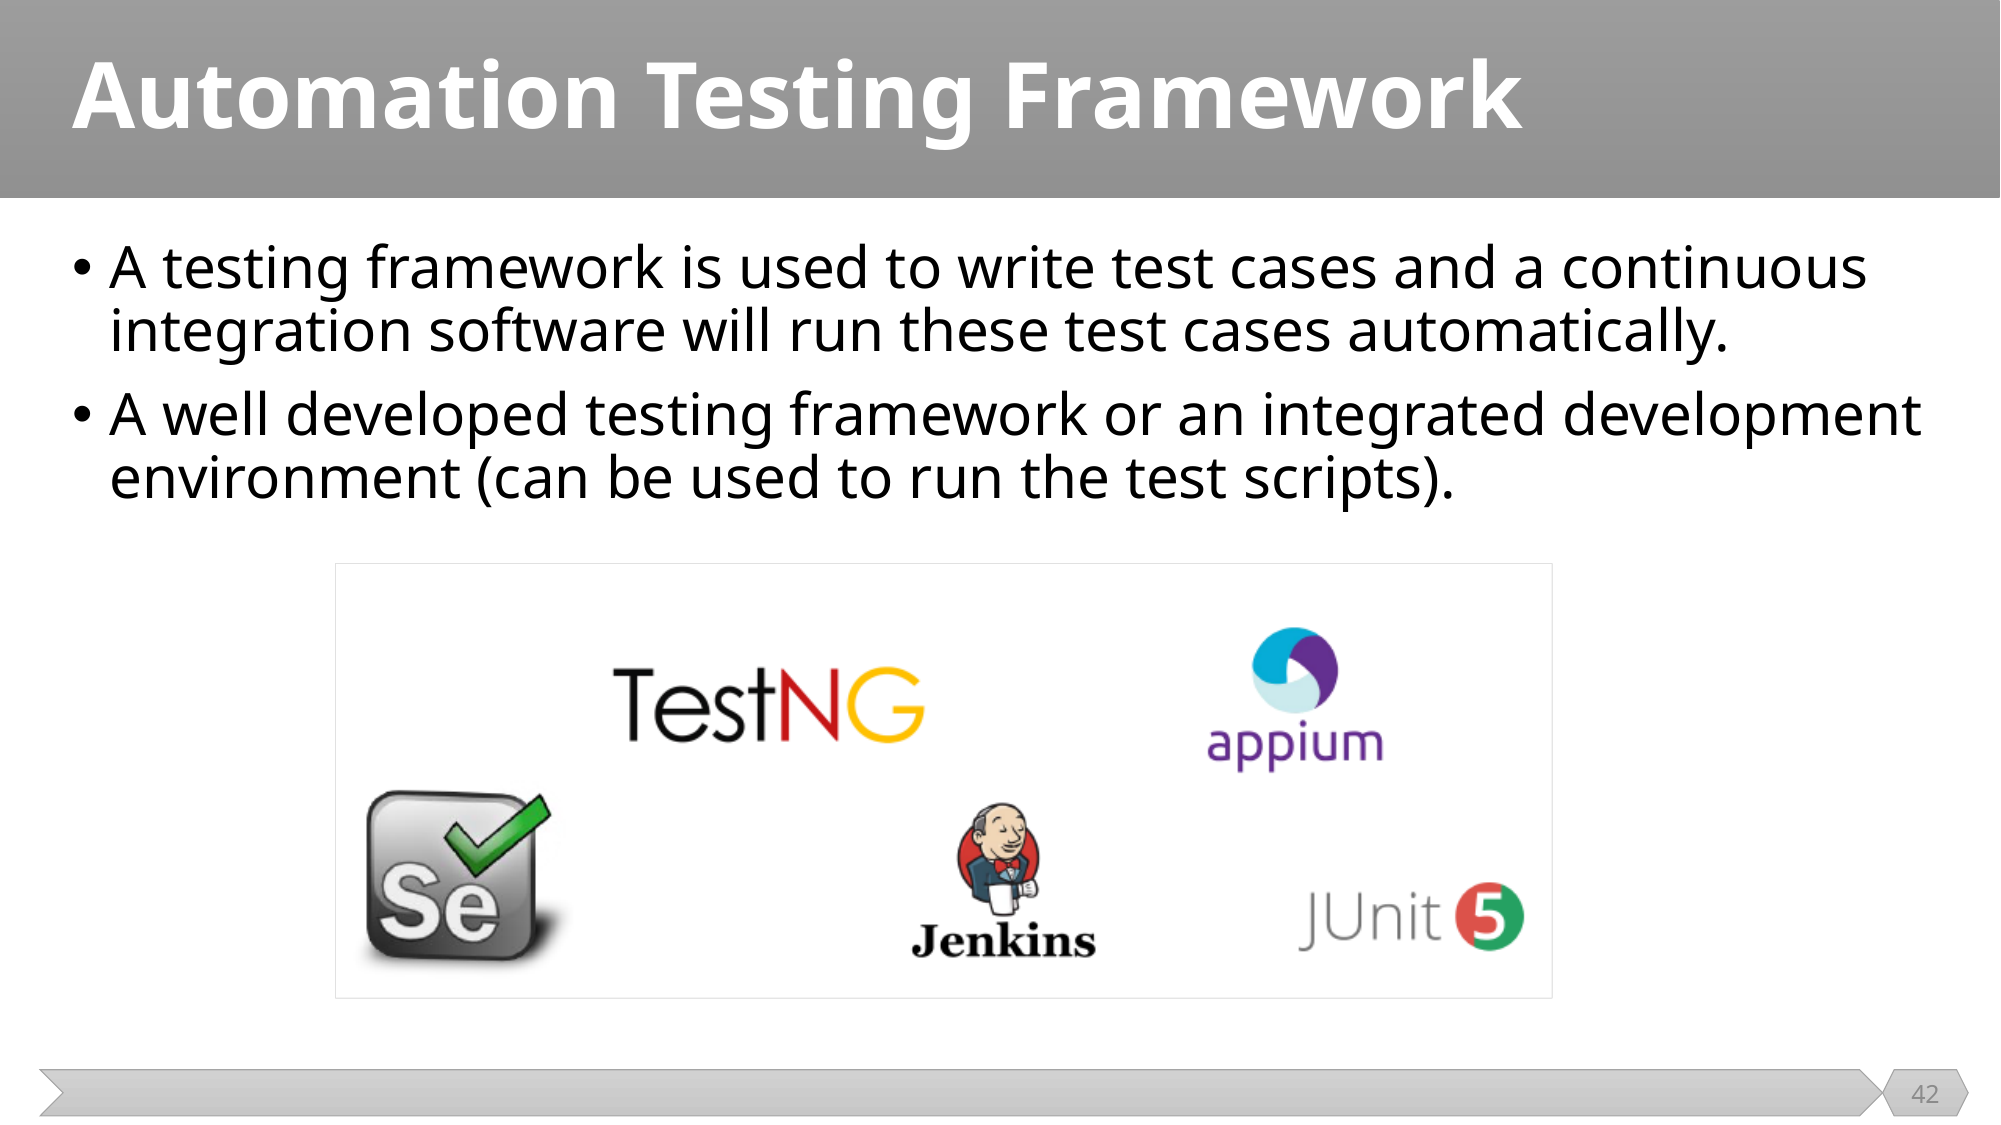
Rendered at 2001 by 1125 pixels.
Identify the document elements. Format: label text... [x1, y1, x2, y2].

title Automation Testing Framework [56, 0, 1969, 199]
slide_number 42 [1882, 1065, 1969, 1125]
list A testing framework is used to write test cases and a continuous integration software will run these test cases automatically. A well developed testing framework or an integrated development environment (can be used to run the test scripts). [56, 230, 1969, 1010]
picture [334, 562, 1554, 1000]
